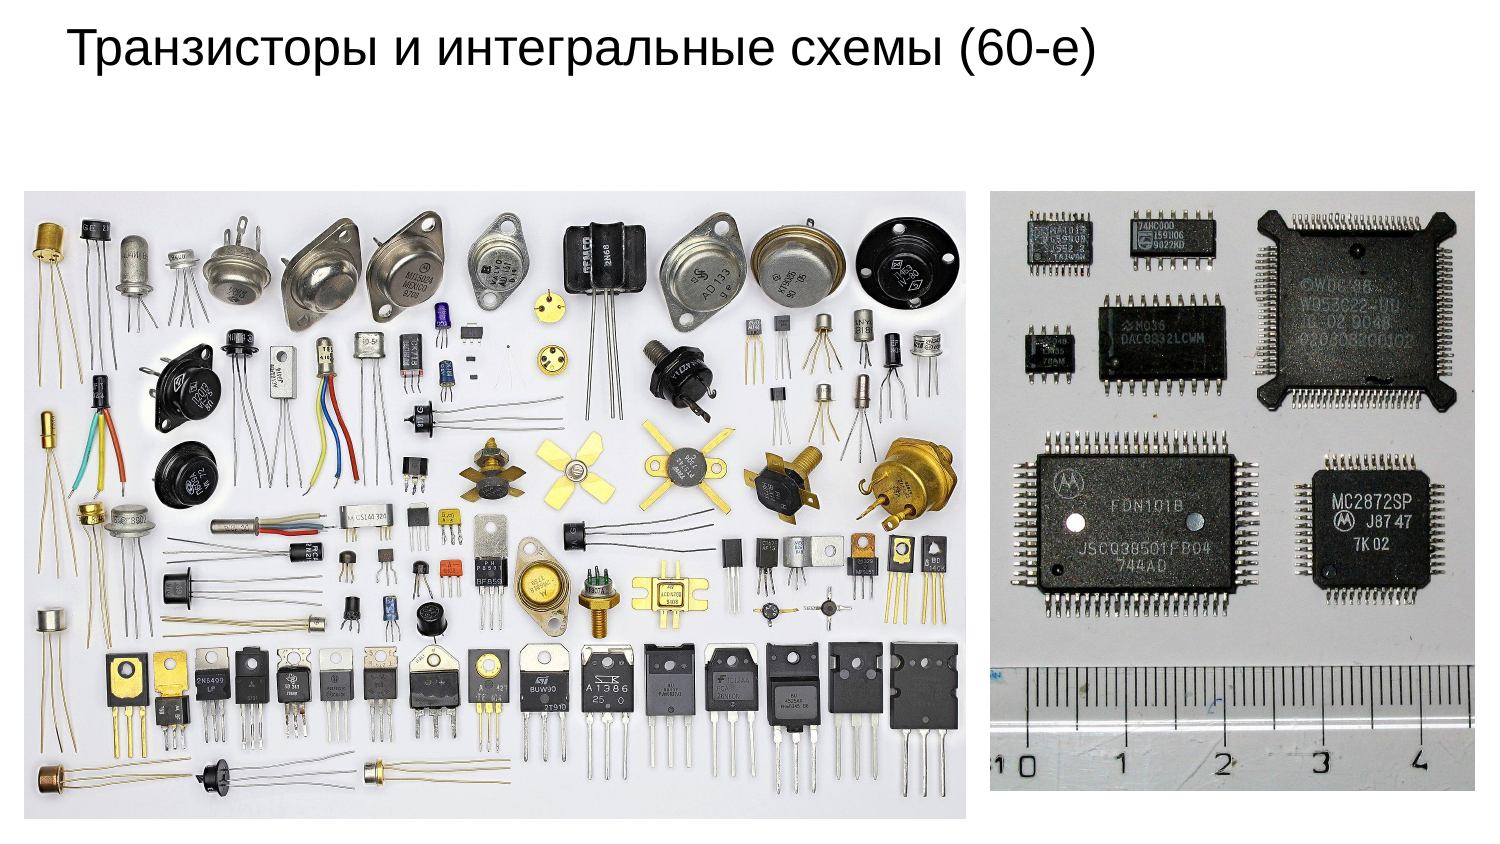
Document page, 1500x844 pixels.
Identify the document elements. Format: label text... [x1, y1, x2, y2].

title Транзисторы и интегральные схемы (60-е) [51, 0, 1449, 92]
picture [989, 191, 1476, 791]
picture [24, 191, 966, 819]
